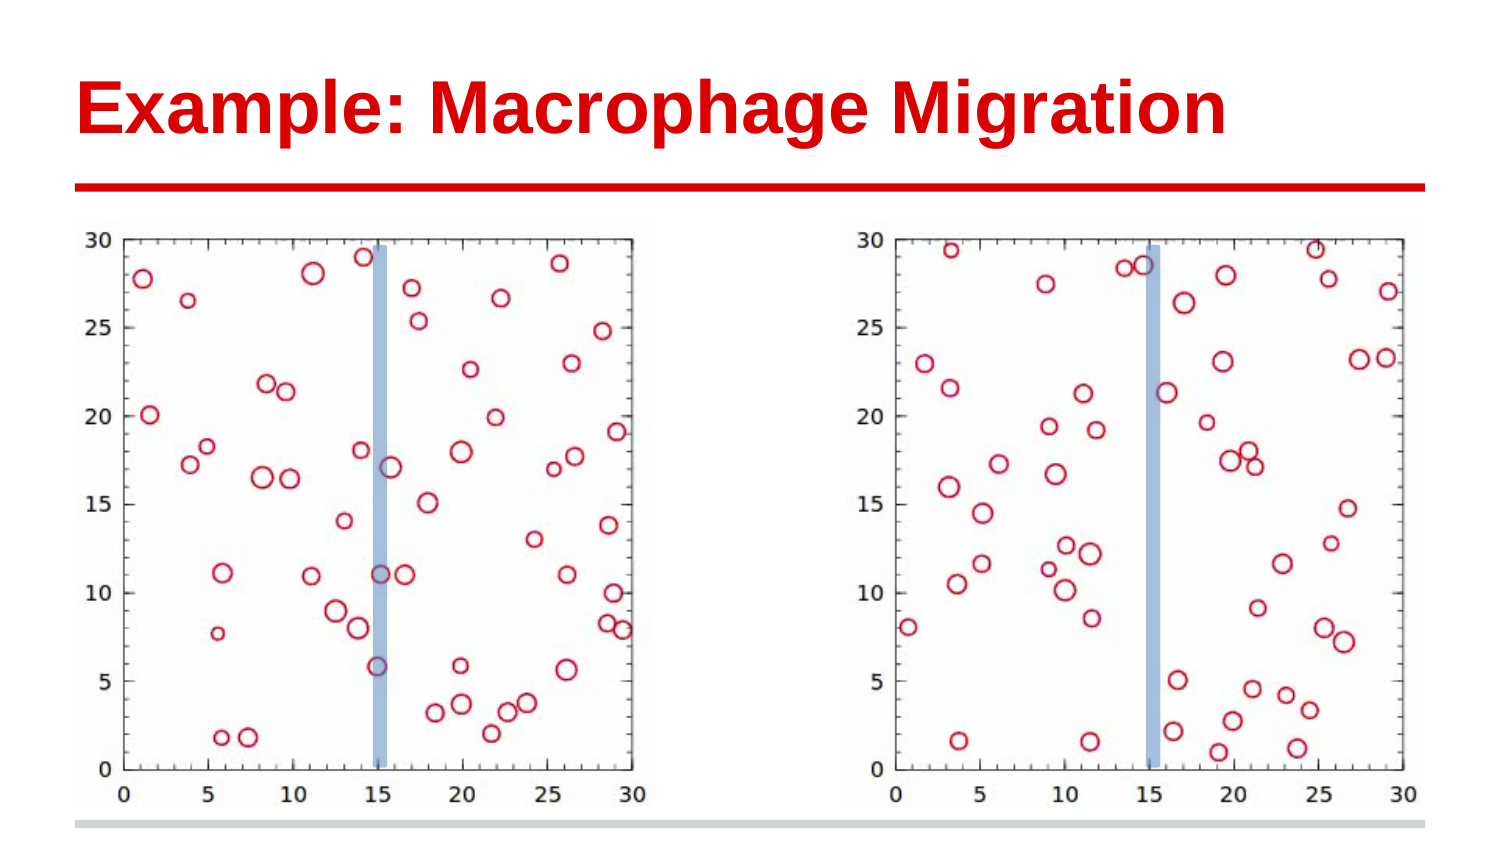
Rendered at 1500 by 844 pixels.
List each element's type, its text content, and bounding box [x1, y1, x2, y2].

text_box Example: Macrophage Migration [74, 33, 1425, 175]
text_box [846, 219, 1426, 808]
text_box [74, 219, 654, 808]
